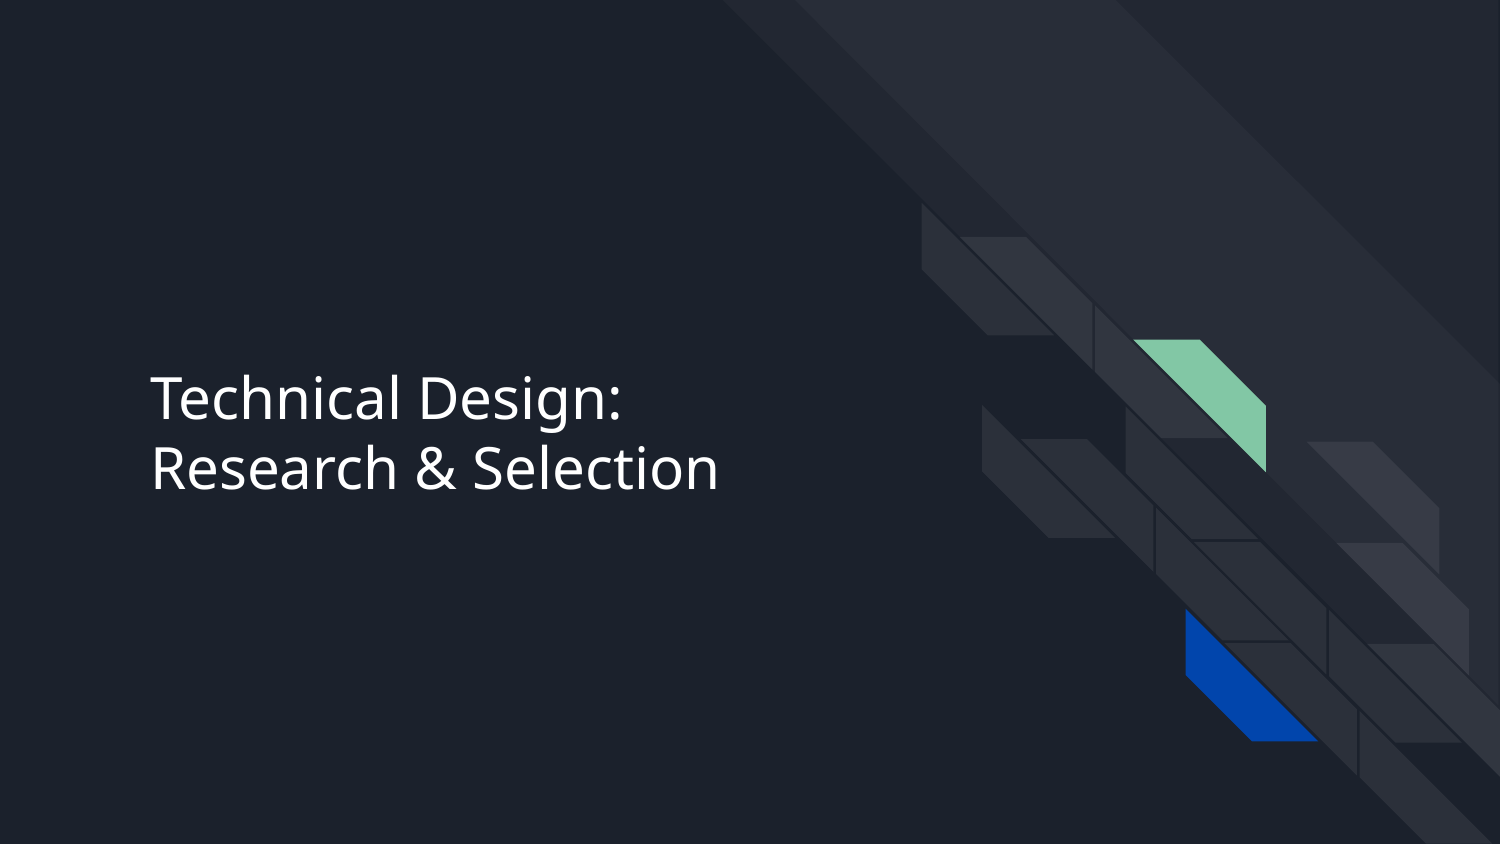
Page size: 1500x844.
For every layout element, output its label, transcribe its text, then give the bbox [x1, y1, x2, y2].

title Technical Design: Research & Selection [135, 336, 888, 526]
